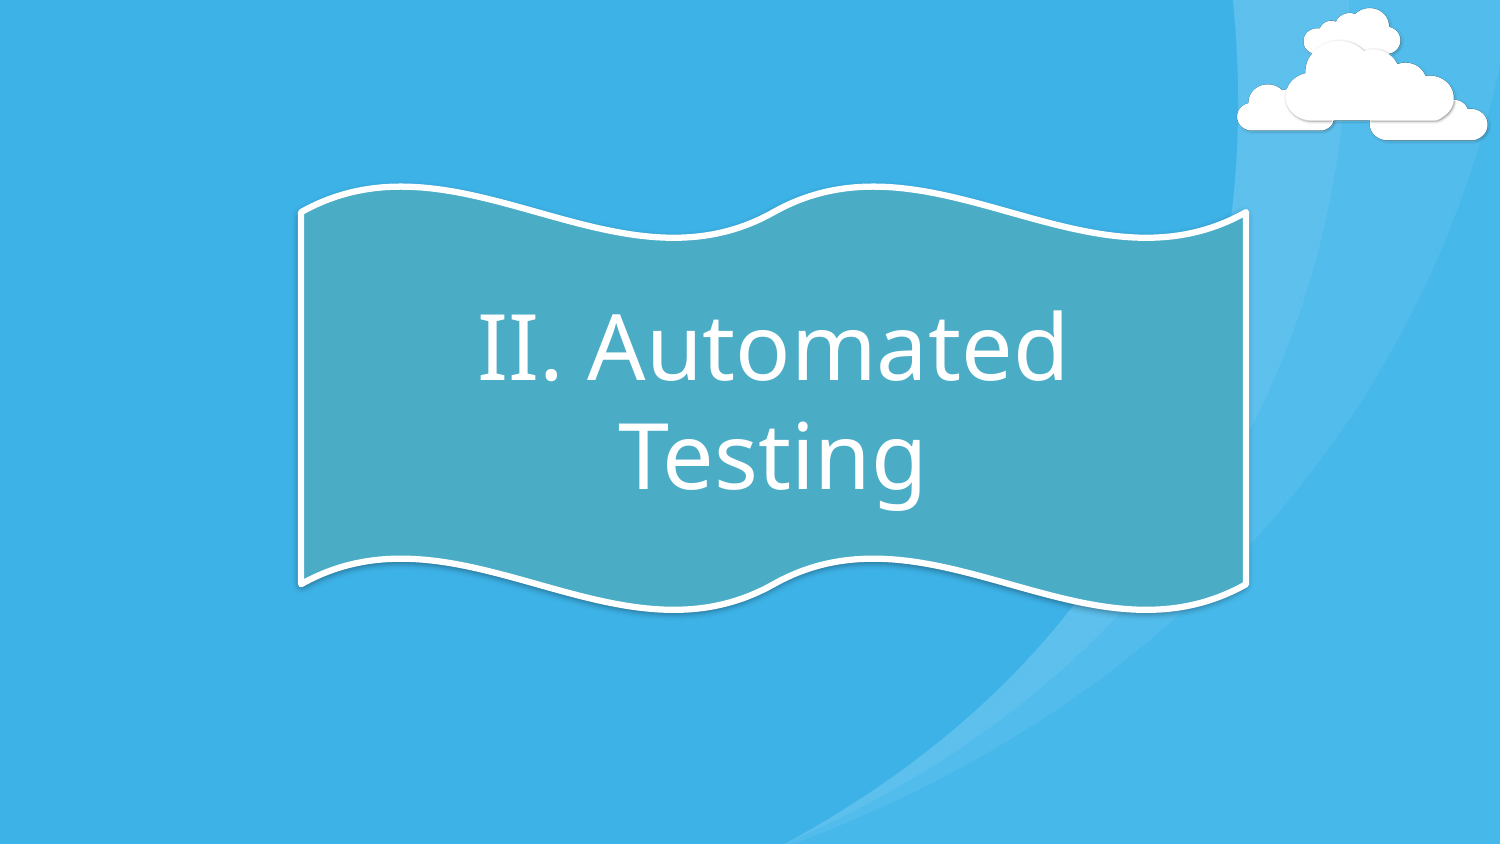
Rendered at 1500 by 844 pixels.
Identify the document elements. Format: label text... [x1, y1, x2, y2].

picture [0, 0, 1500, 844]
text_box II. Automated Testing [297, 183, 1250, 613]
